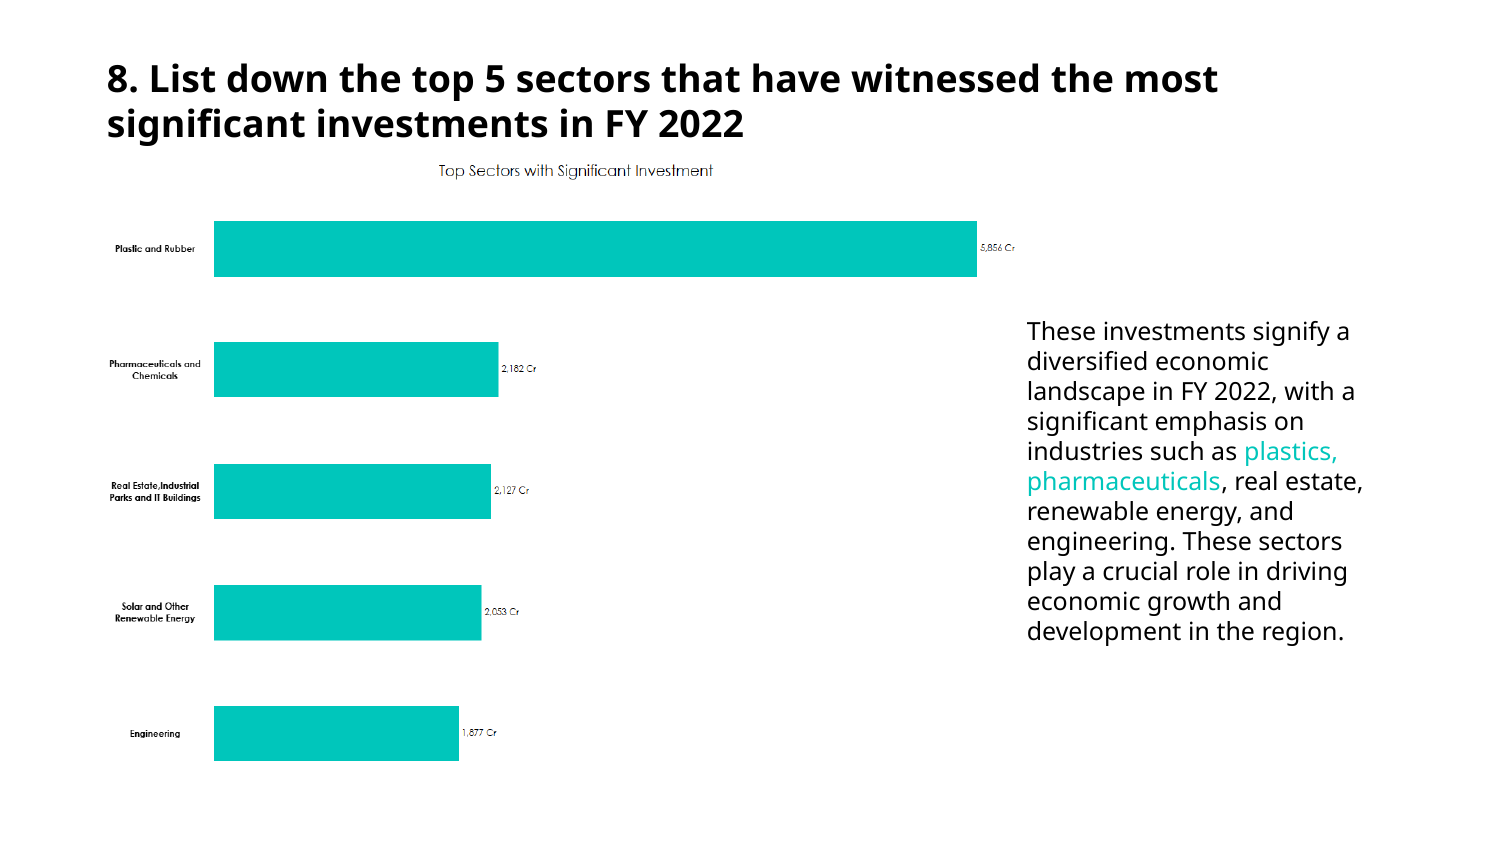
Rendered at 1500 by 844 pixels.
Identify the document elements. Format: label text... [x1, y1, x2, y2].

picture [91, 160, 1016, 764]
text_box These investments signify a diversified economic landscape in FY 2022, with a significant emphasis on industries such as plastics, pharmaceuticals, real estate, renewable energy, and engineering. These sectors play a crucial role in driving economic growth and development in the region. [1016, 300, 1385, 621]
text_box 8. List down the top 5 sectors that have witnessed the most significant investments in FY 2022 [92, 47, 1408, 153]
